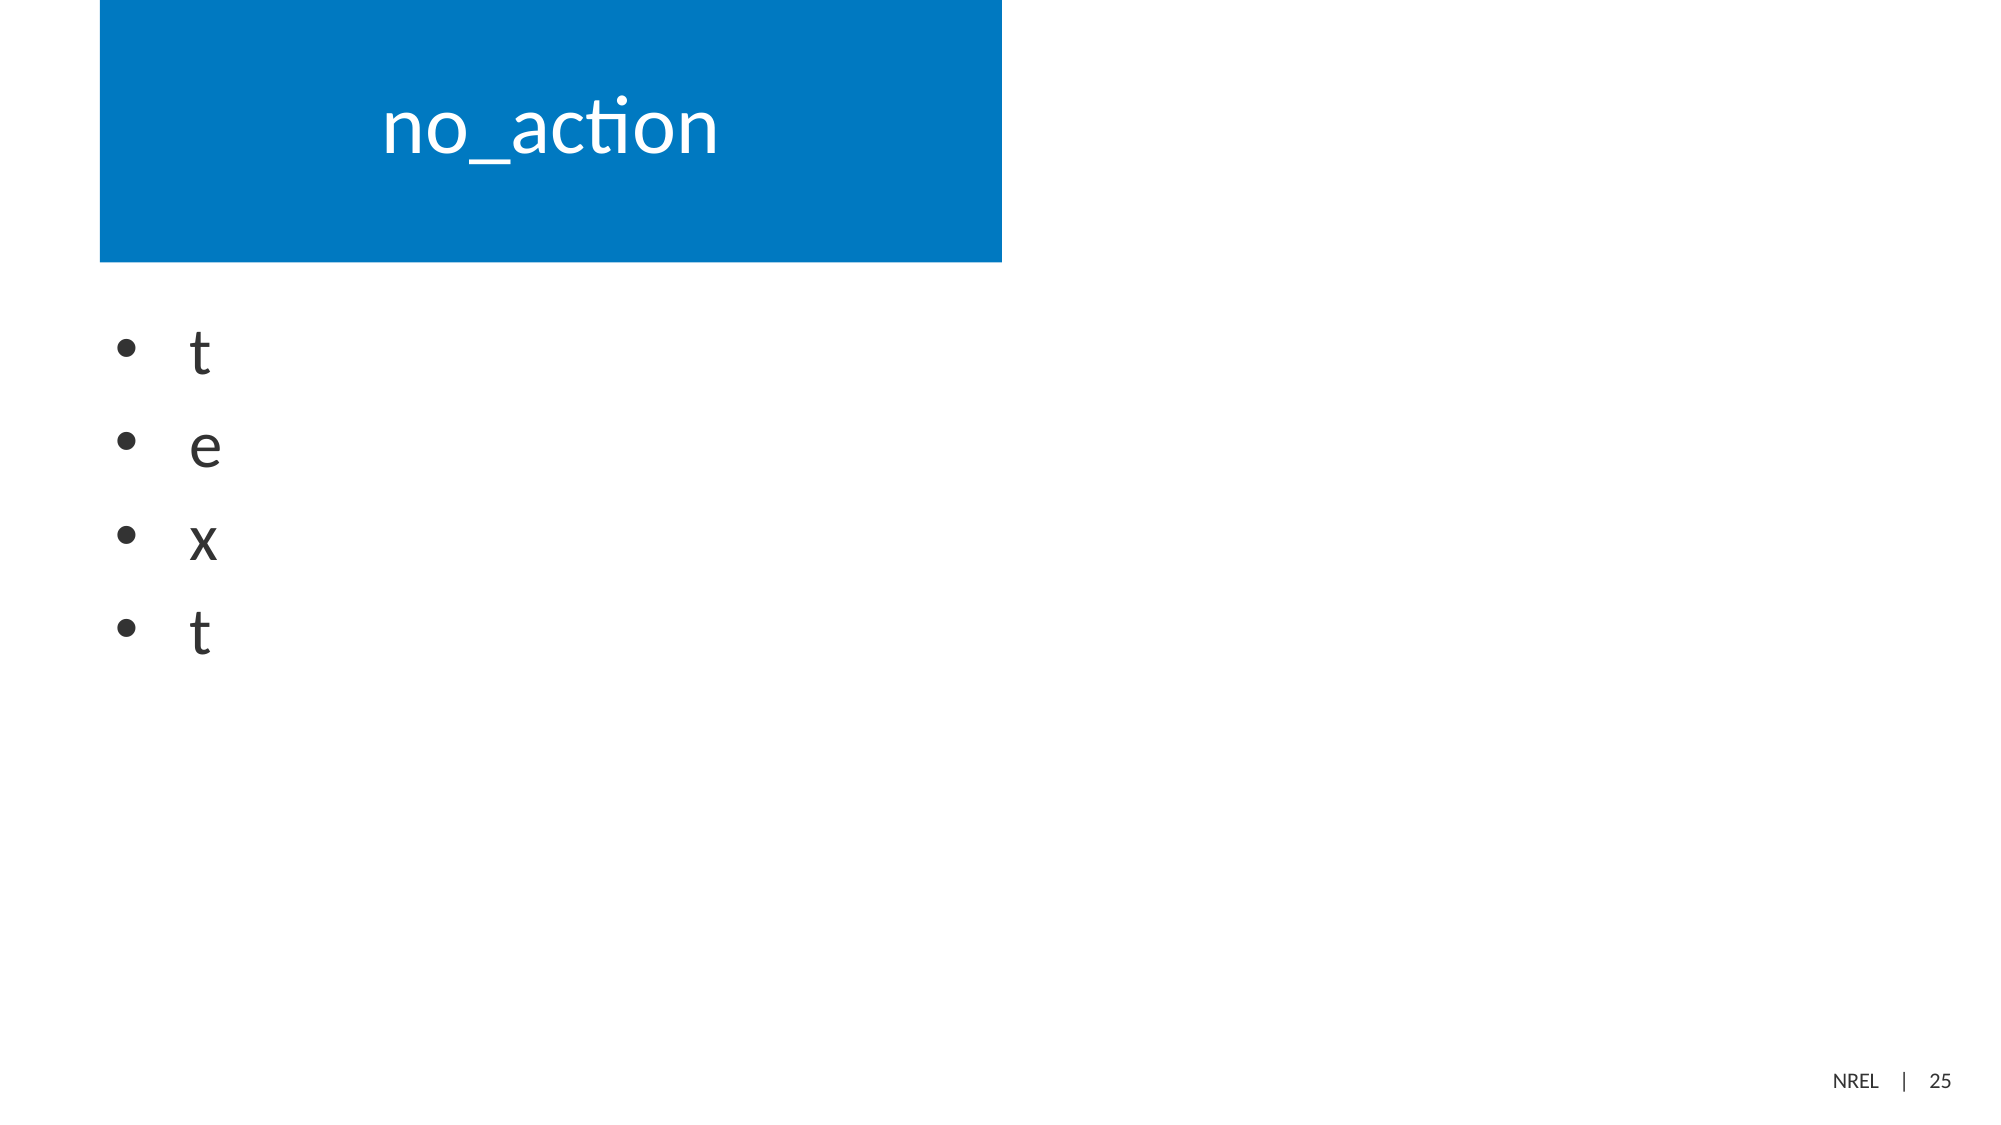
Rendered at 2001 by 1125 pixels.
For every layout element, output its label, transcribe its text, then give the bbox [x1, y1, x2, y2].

title no_action [99, 0, 1002, 263]
list t e x t [99, 299, 1876, 1039]
